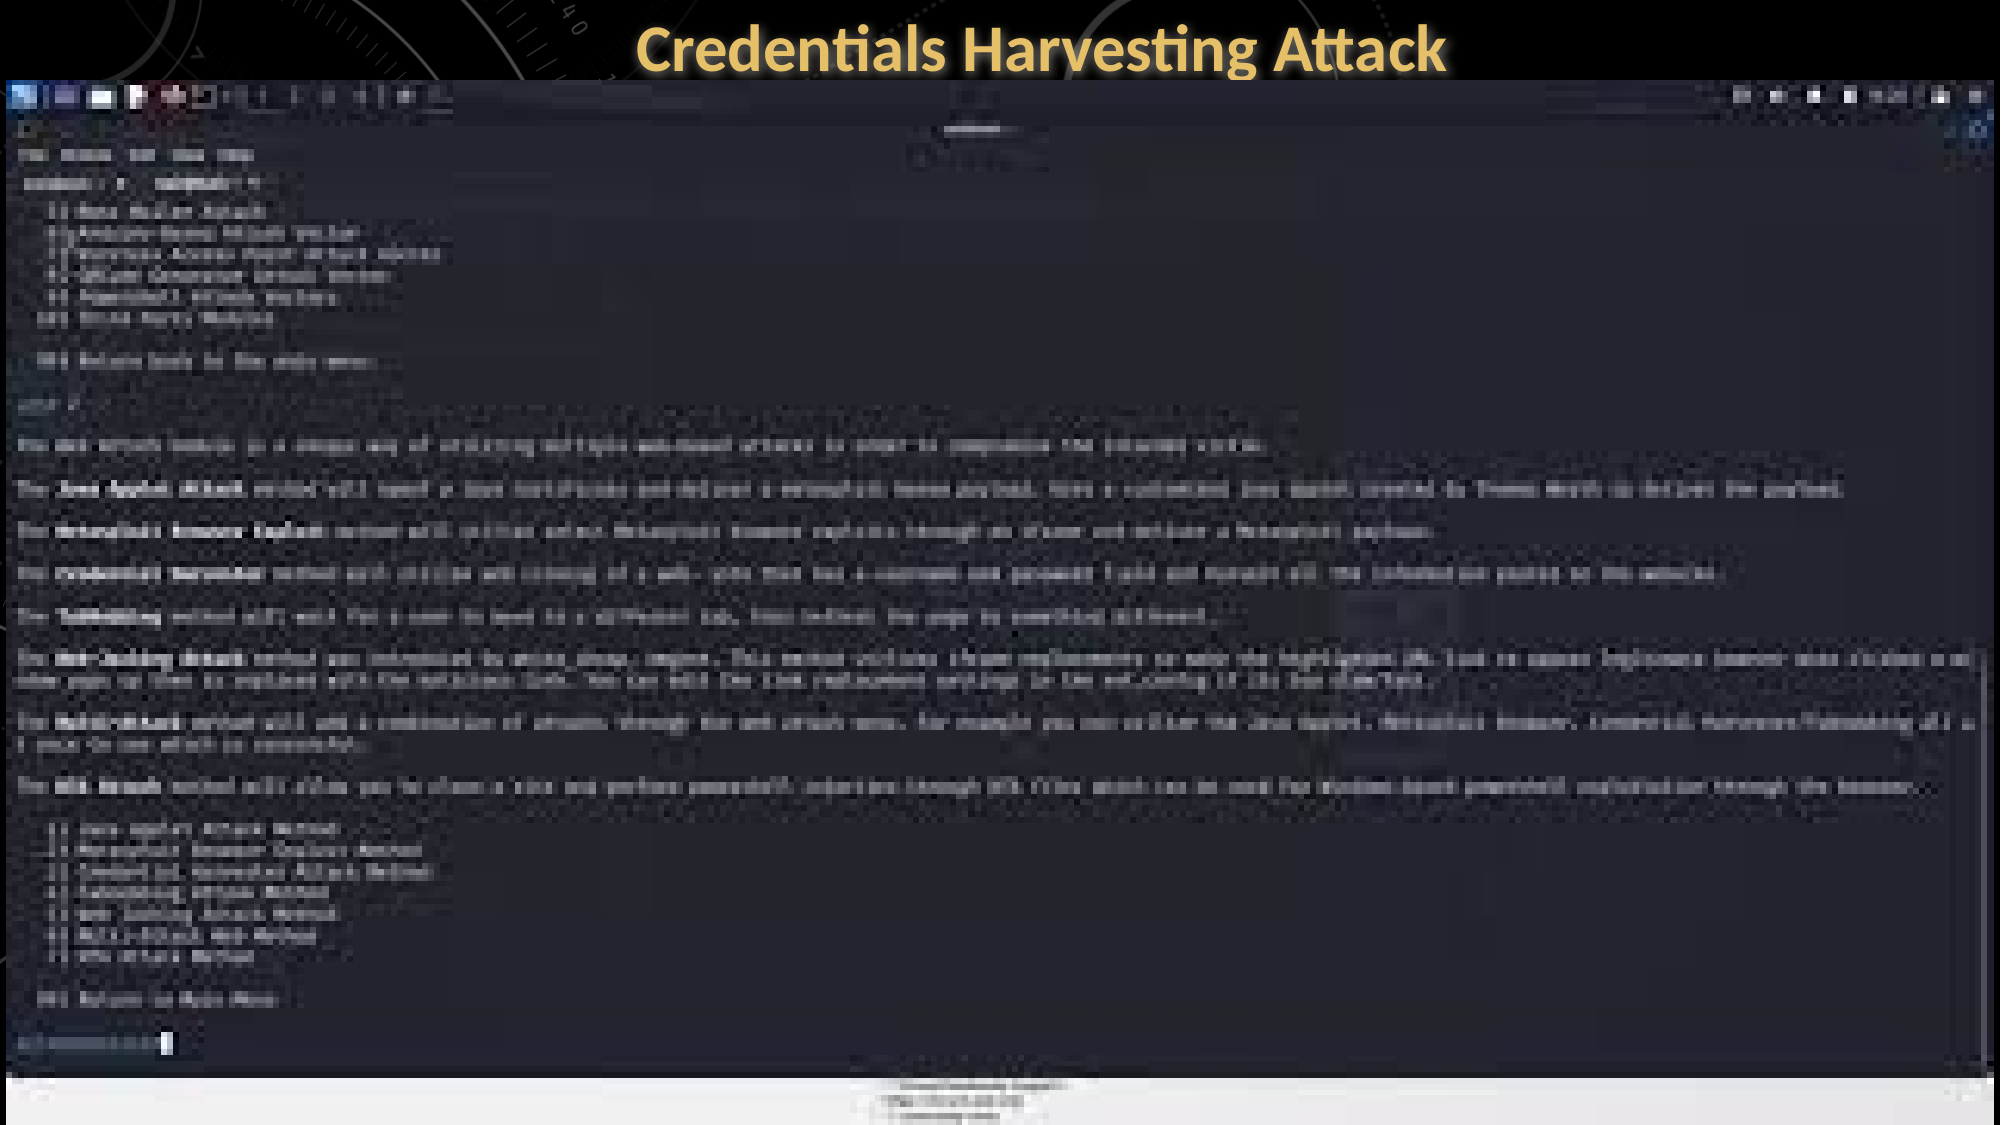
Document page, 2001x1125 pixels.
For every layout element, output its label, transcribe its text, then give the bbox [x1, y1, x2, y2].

title Credentials Harvesting Attack [121, 0, 1964, 77]
picture [0, 0, 2000, 1125]
